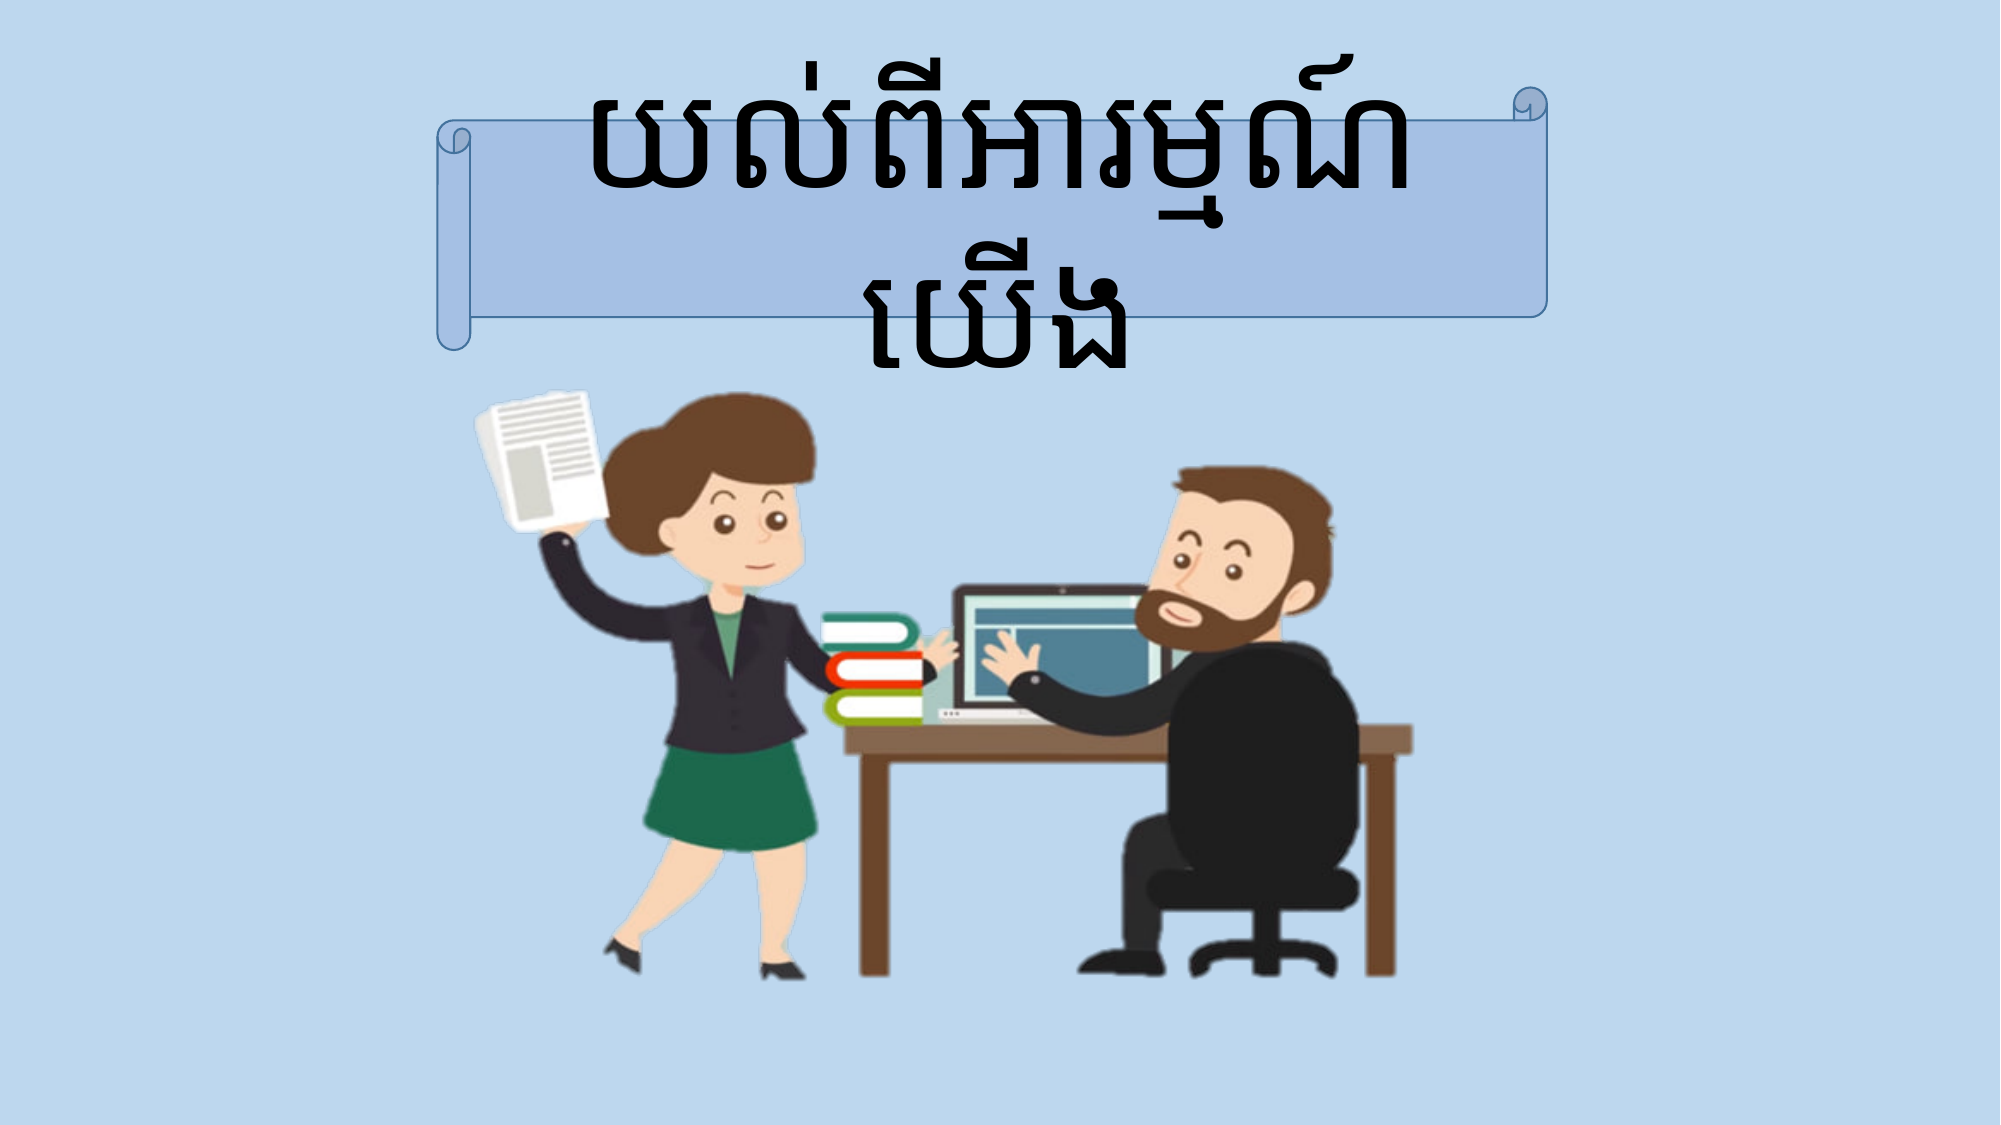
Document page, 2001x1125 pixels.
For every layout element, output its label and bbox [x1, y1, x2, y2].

picture [169, 0, 1816, 1125]
